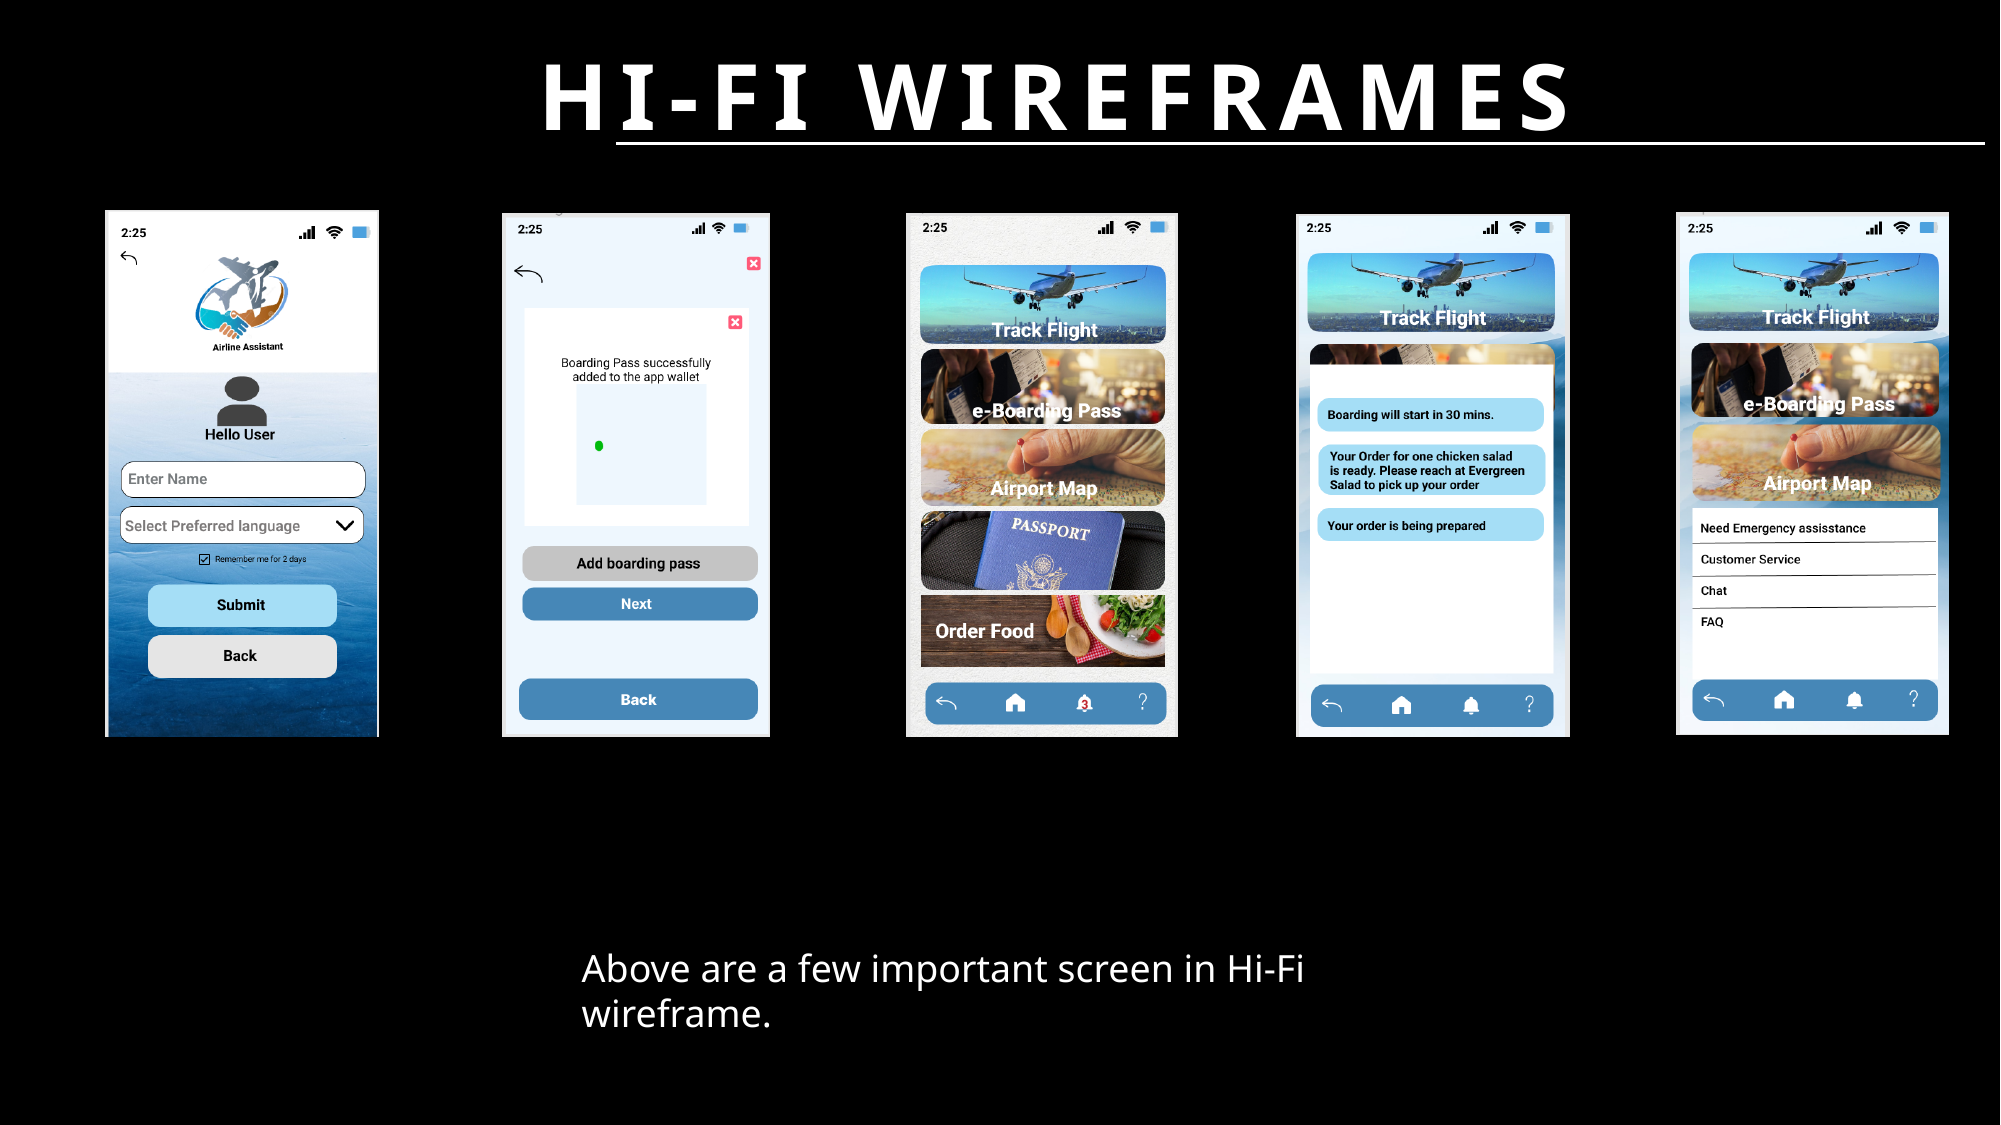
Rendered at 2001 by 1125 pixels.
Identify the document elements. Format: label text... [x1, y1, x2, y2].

title Hi-fi Wireframes [242, 15, 1758, 157]
picture [501, 213, 770, 737]
picture [1676, 212, 1950, 735]
picture [1296, 214, 1570, 737]
picture [905, 213, 1178, 737]
picture [105, 210, 379, 737]
text_box Above are a few important screen in Hi-Fi wireframe. [566, 937, 1433, 1043]
